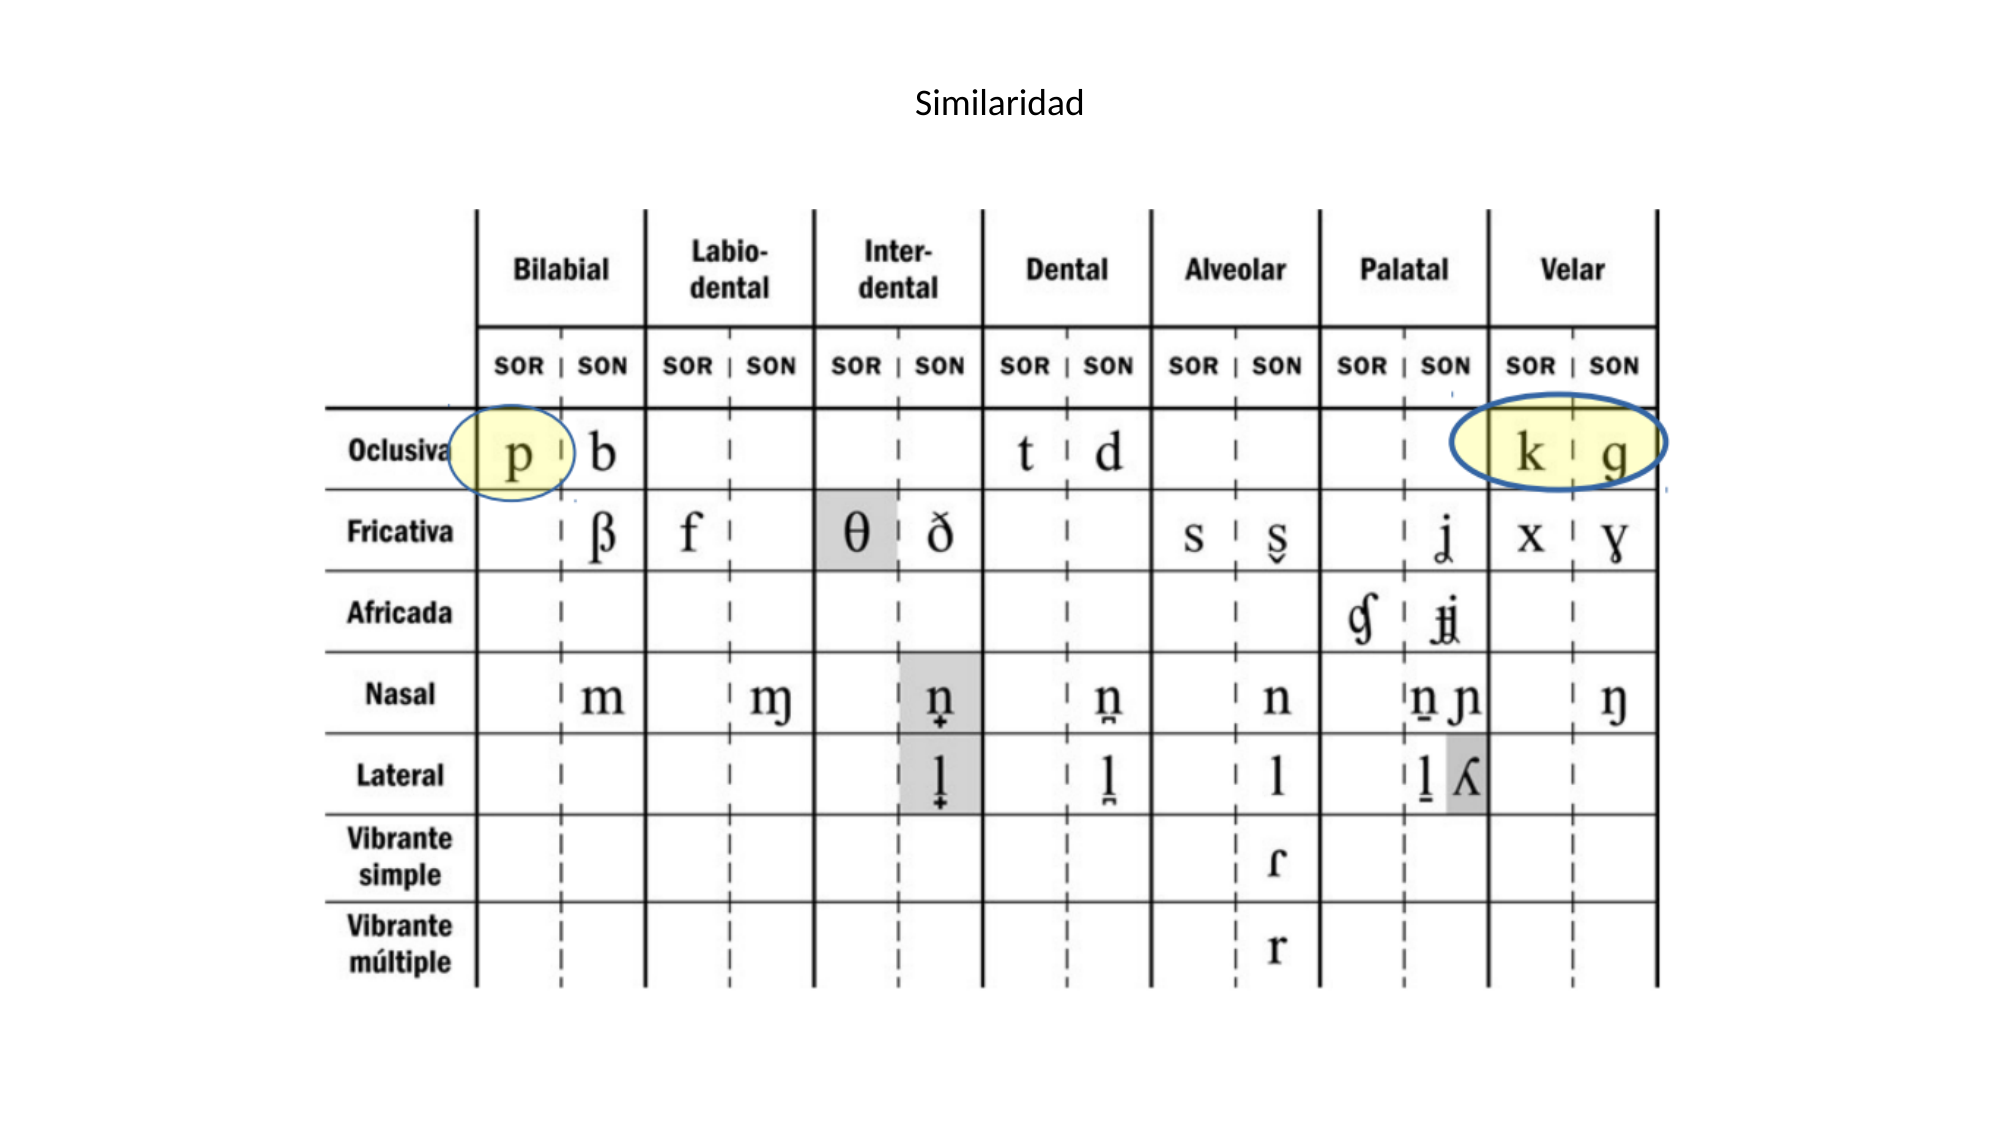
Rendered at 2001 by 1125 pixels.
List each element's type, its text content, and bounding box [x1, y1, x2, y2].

text_box Similaridad [591, 70, 1409, 131]
picture [323, 209, 1677, 994]
